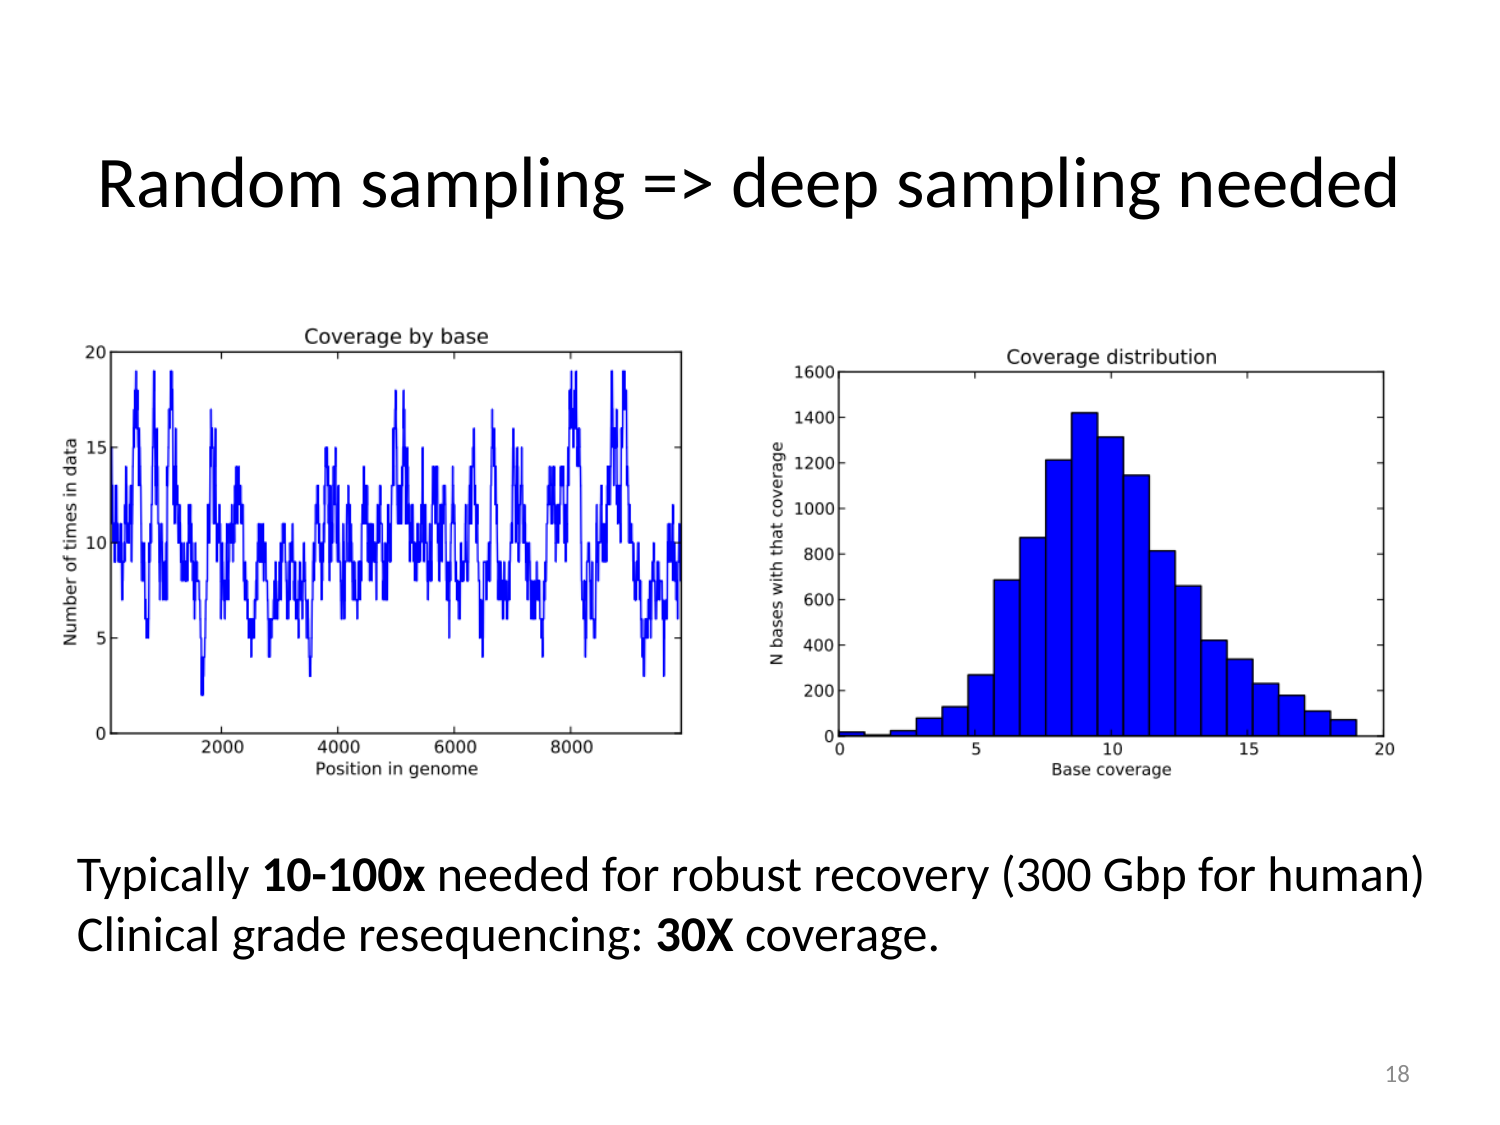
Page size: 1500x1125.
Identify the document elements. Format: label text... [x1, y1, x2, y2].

title Random sampling => deep sampling needed [75, 84, 1425, 273]
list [19, 303, 752, 793]
picture [751, 325, 1452, 793]
slide_number 18 [1074, 1042, 1425, 1103]
text_box Typically 10-100x needed for robust recovery (300 Gbp for human) Clinical grade resequencing: 30X coverage. [62, 834, 1441, 969]
